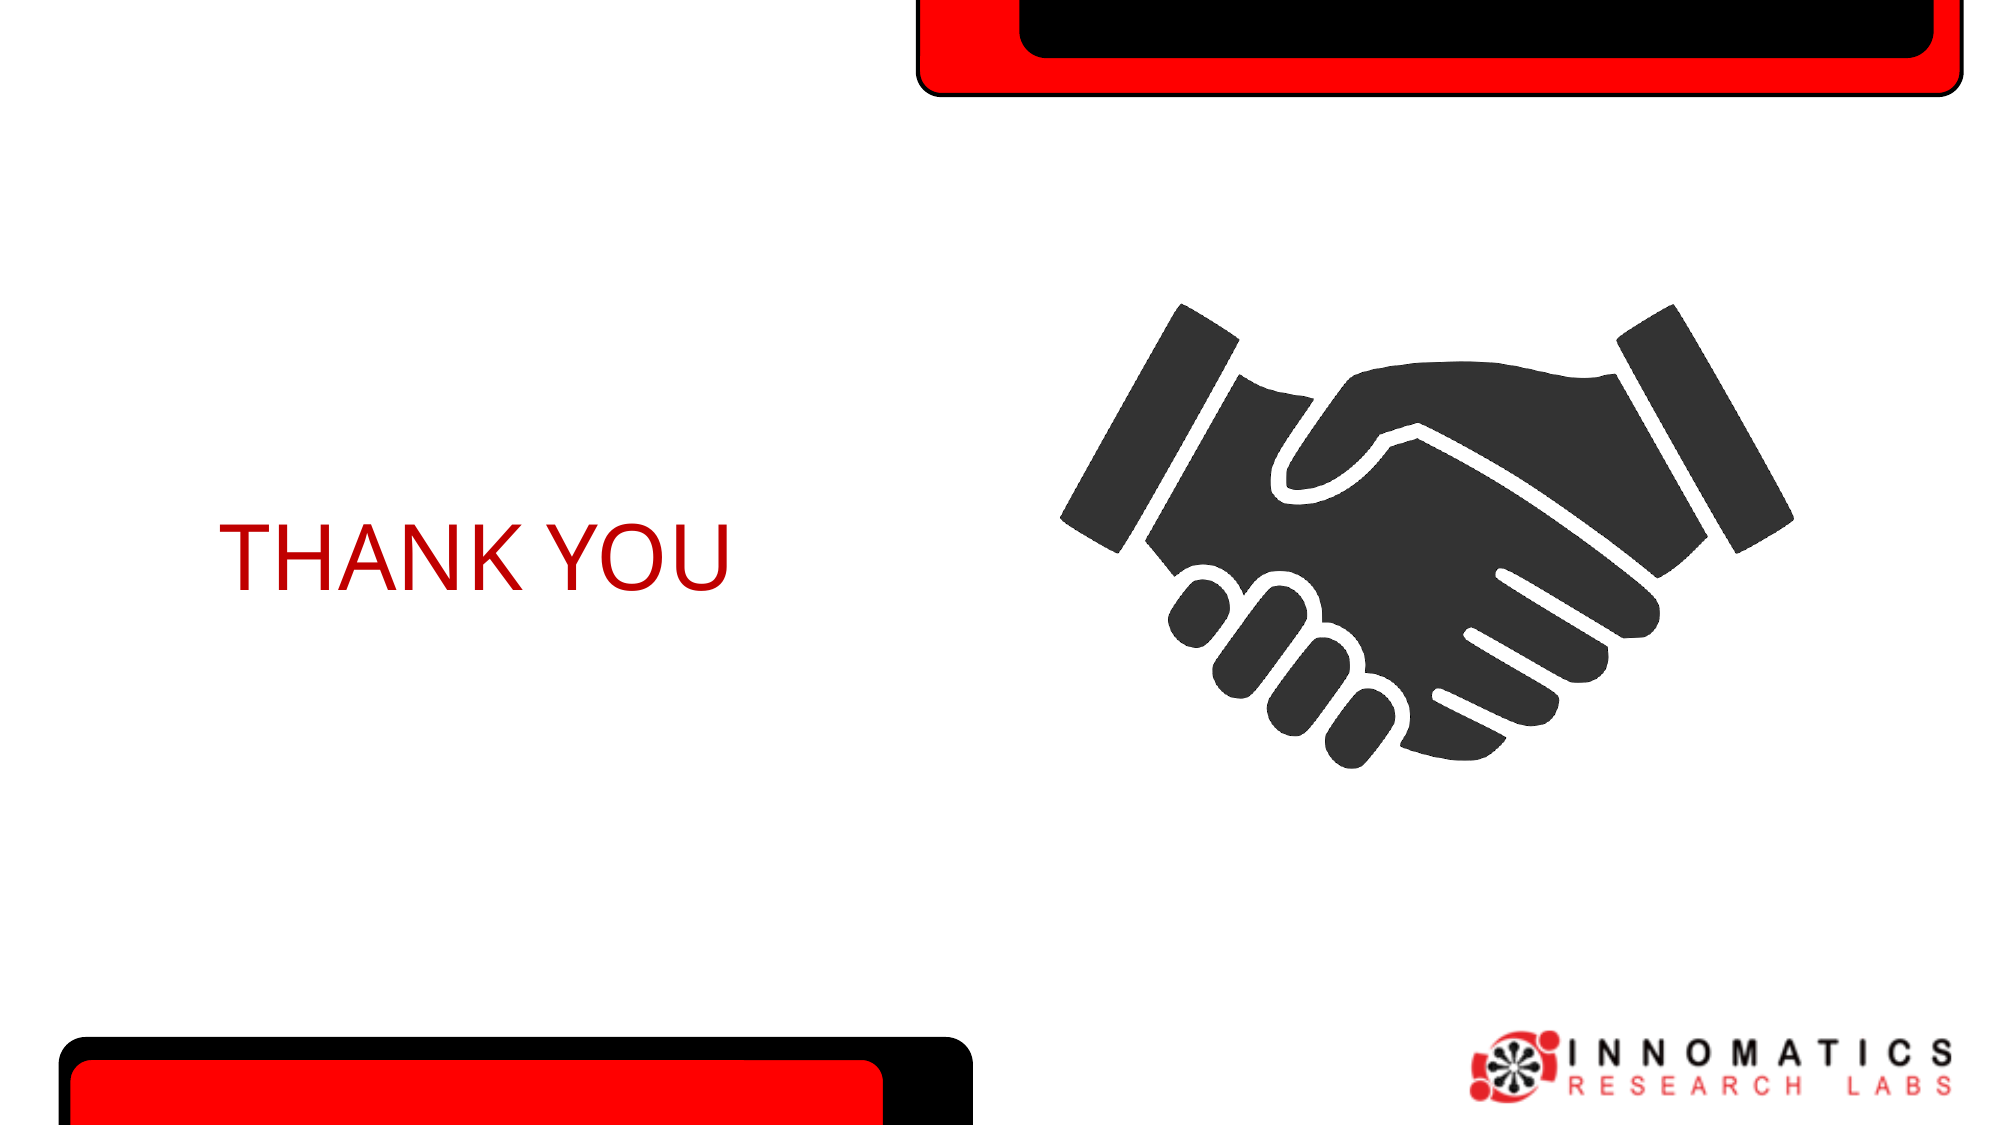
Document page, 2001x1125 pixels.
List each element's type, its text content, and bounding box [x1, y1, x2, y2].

text_box THANK YOU [204, 491, 805, 618]
picture [1445, 1014, 1975, 1125]
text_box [917, 0, 1962, 96]
picture [1060, 303, 1794, 769]
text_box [60, 1038, 972, 1125]
